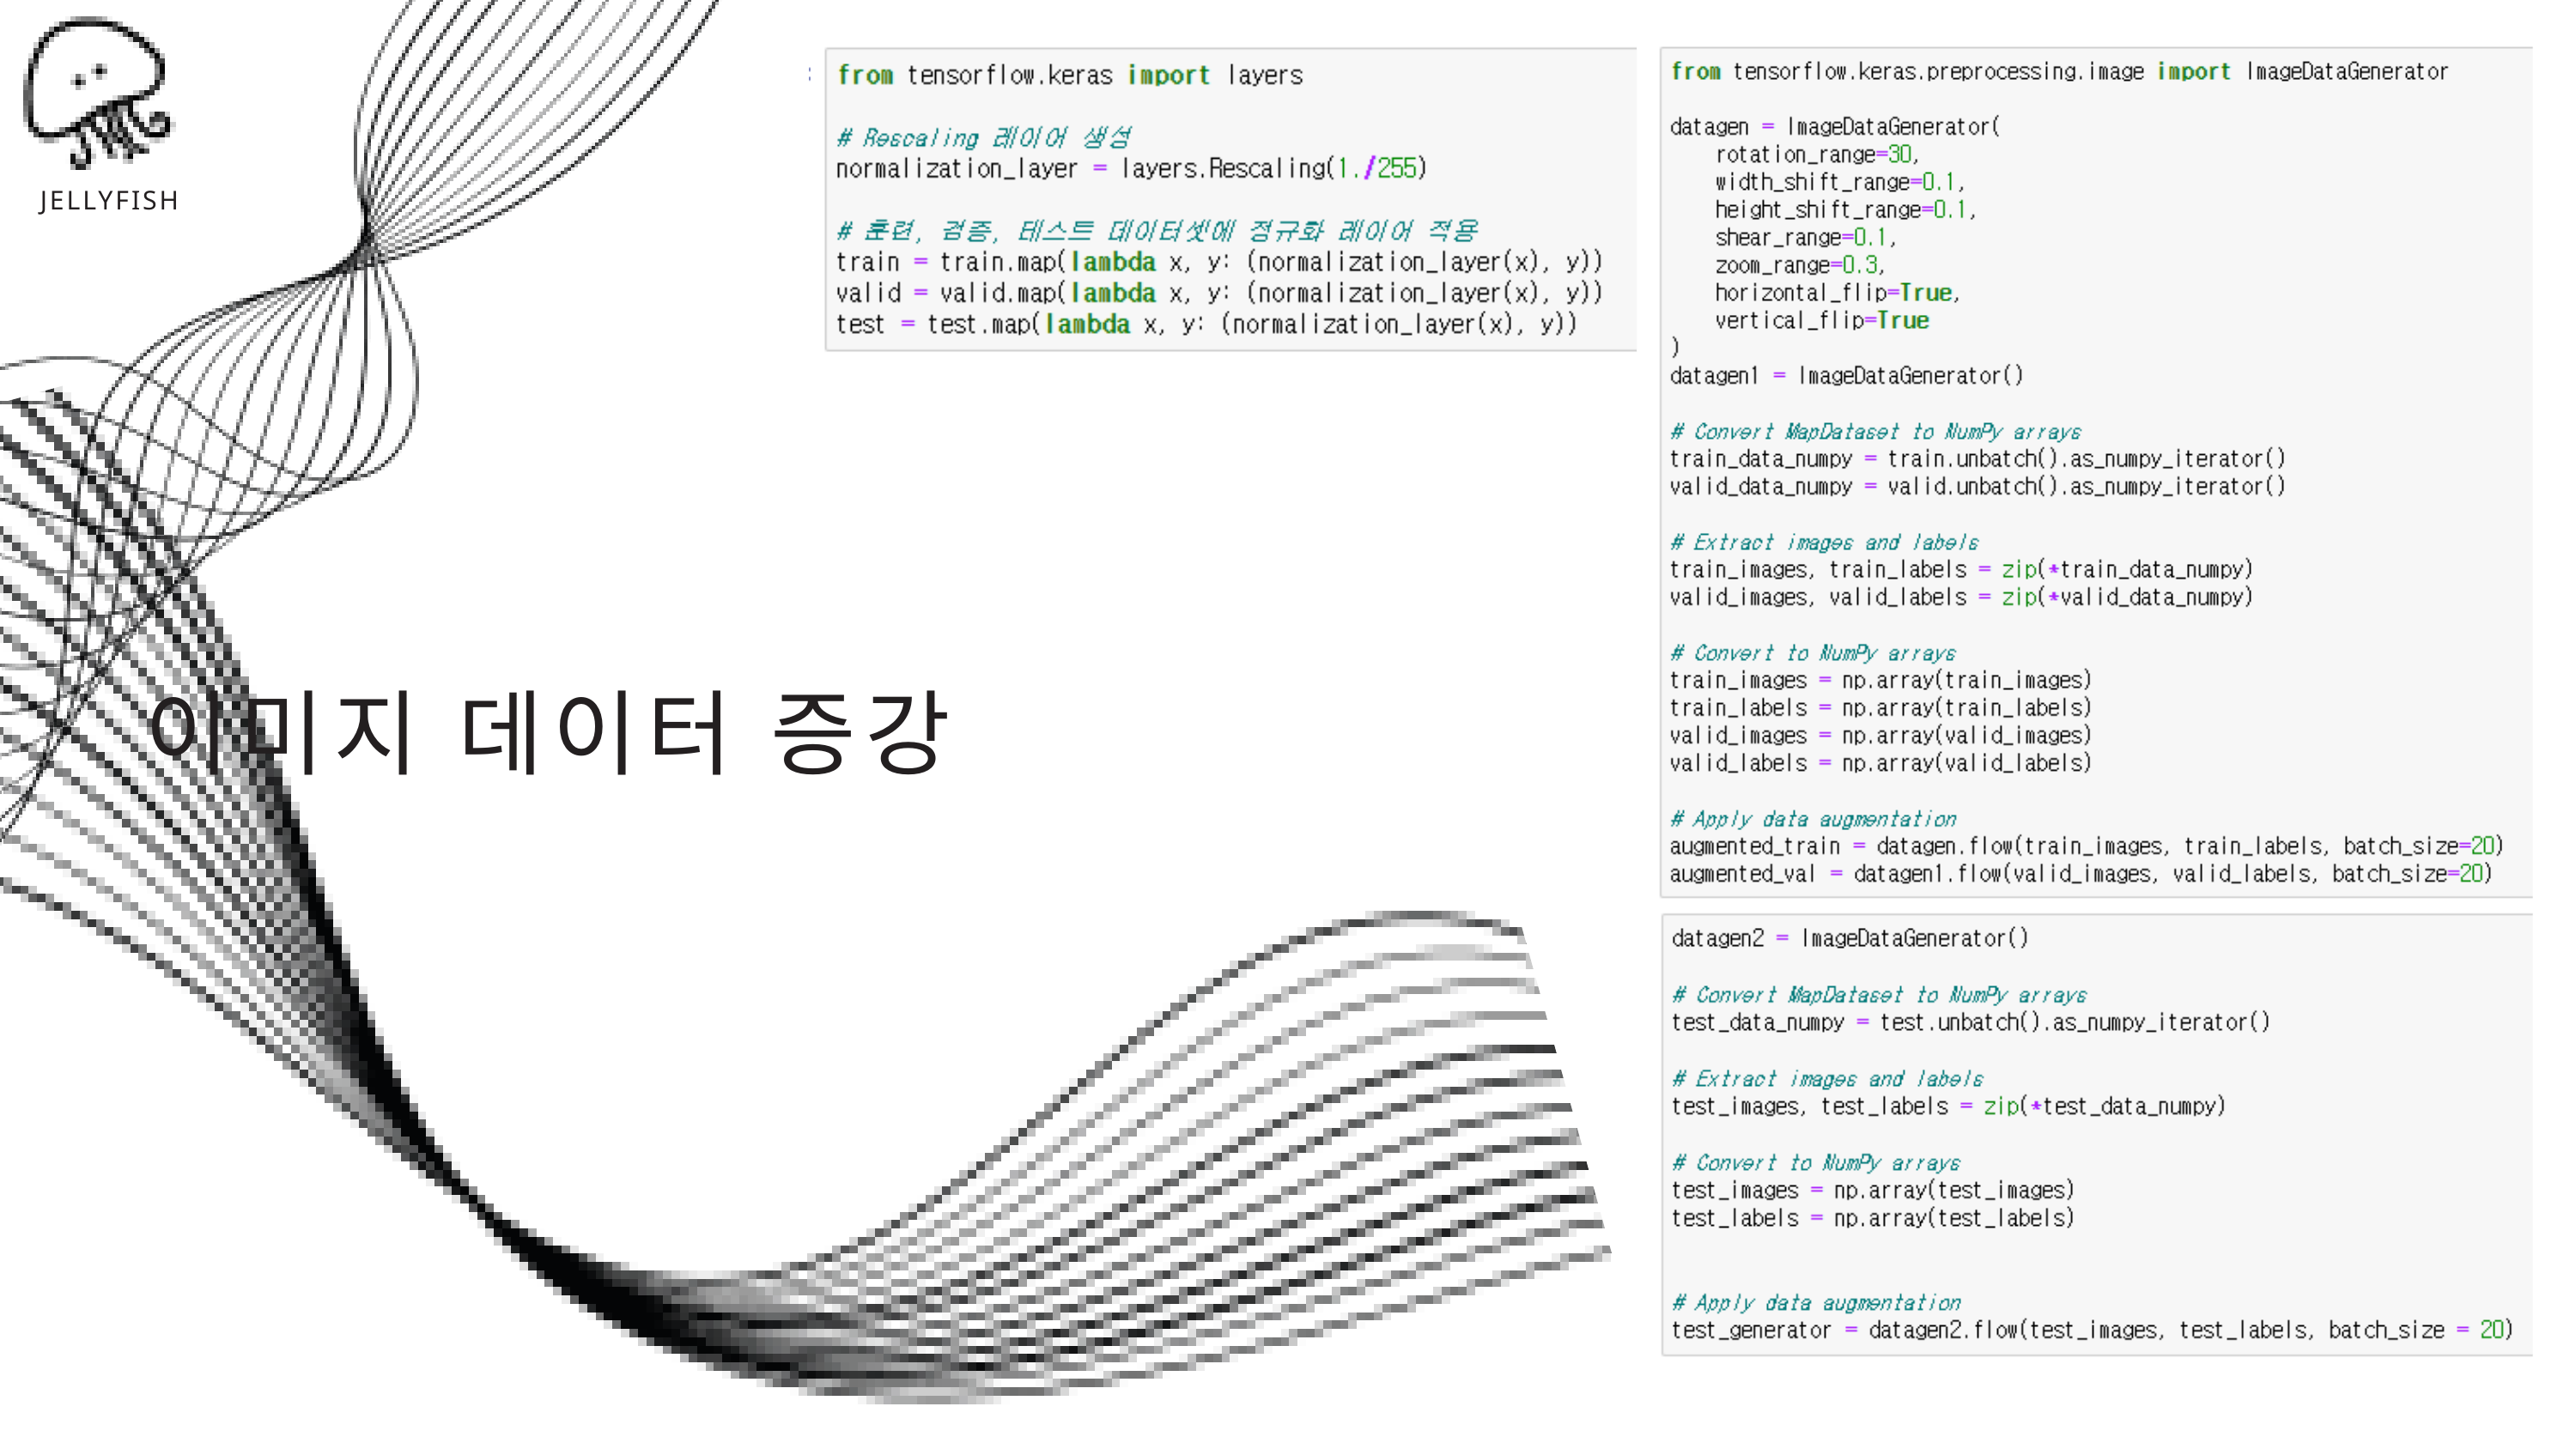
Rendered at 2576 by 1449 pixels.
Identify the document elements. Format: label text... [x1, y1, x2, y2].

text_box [0, 16, 220, 213]
text_box [1652, 907, 2533, 1365]
text_box [809, 35, 1637, 365]
text_box [0, 180, 1666, 1449]
text_box [0, 0, 771, 908]
text_box 이미지 데이터 증강 [144, 658, 1082, 787]
text_box [1652, 33, 2533, 907]
